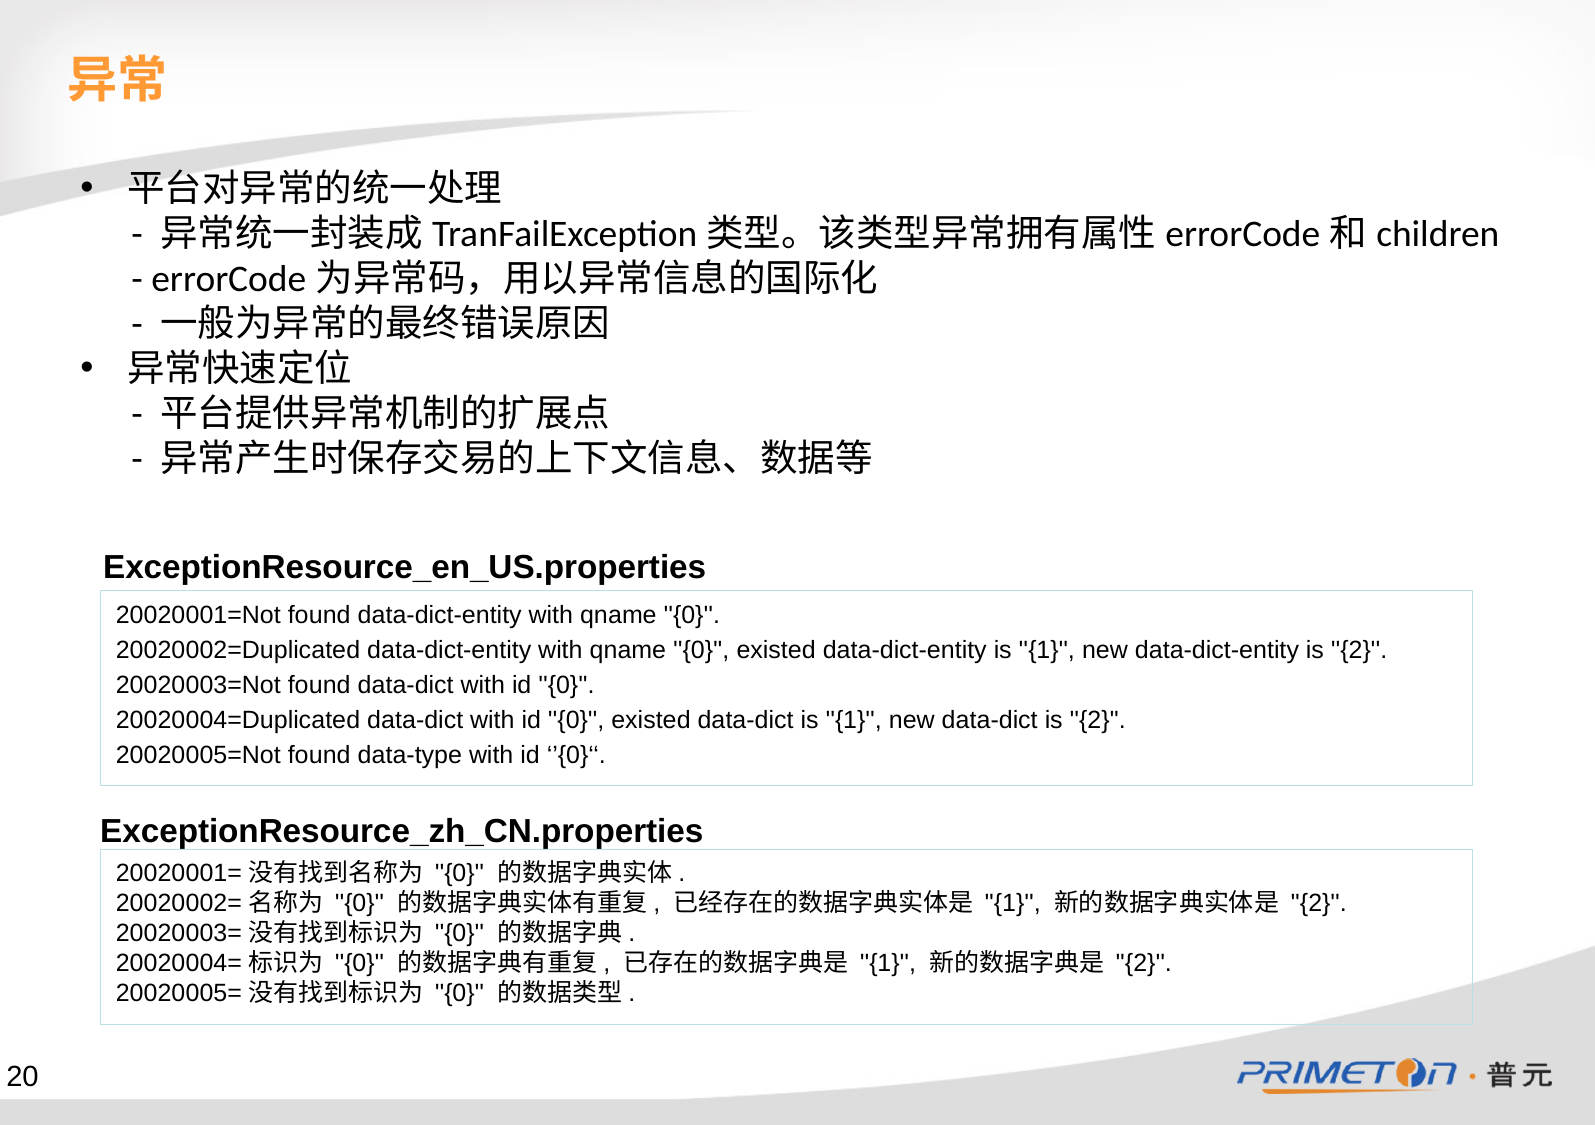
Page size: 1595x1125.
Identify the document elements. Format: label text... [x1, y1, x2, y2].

text_box 异常 [52, 31, 1489, 124]
picture [0, 0, 1595, 1125]
text_box ExceptionResource_en_US.properties [88, 537, 738, 596]
text_box ExceptionResource_zh_CN.properties [85, 801, 785, 861]
slide_number 20 [0, 1049, 67, 1101]
text_box 平台对异常的统一处理 - 异常统一封装成TranFailException类型。该类型异常拥有属性errorCode和children - errorCode为异常码，用以异常信息的国际化 - 一般为异常的最终错误原因 异常快速定位 - 平台提供异常机制的扩展点 - 异常产生时保存交易的上下文信息、数据等 [65, 156, 1515, 487]
text_box 20020001=Not found data-dict-entity with qname ''{0}''. 20020002=Duplicated data-dict-entity with qname ''{0}'', existed data-dict-entity is ''{1}'', new data-dict-entity is ''{2}''. 20020003=Not found data-dict with id ''{0}''. 20020004=Duplicated data-dict with id ''{0}'', existed data-dict is ''{1}'', new data-dict is ''{2}''. 20020005=Not found data-type with id ‘’{0}‘‘. [100, 590, 1473, 786]
text_box 20020001=没有找到名称为 ''{0}'' 的数据字典实体. 20020002=名称为 ''{0}'' 的数据字典实体有重复, 已经存在的数据字典实体是 ''{1}'', 新的数据字典实体是 ''{2}''. 20020003=没有找到标识为 ''{0}'' 的数据字典. 20020004=标识为 ''{0}'' 的数据字典有重复, 已存在的数据字典是 ''{1}'', 新的数据字典是 ''{2}''. 20020005=没有找到标识为 ''{0}'' 的数据类型. [100, 849, 1473, 1025]
